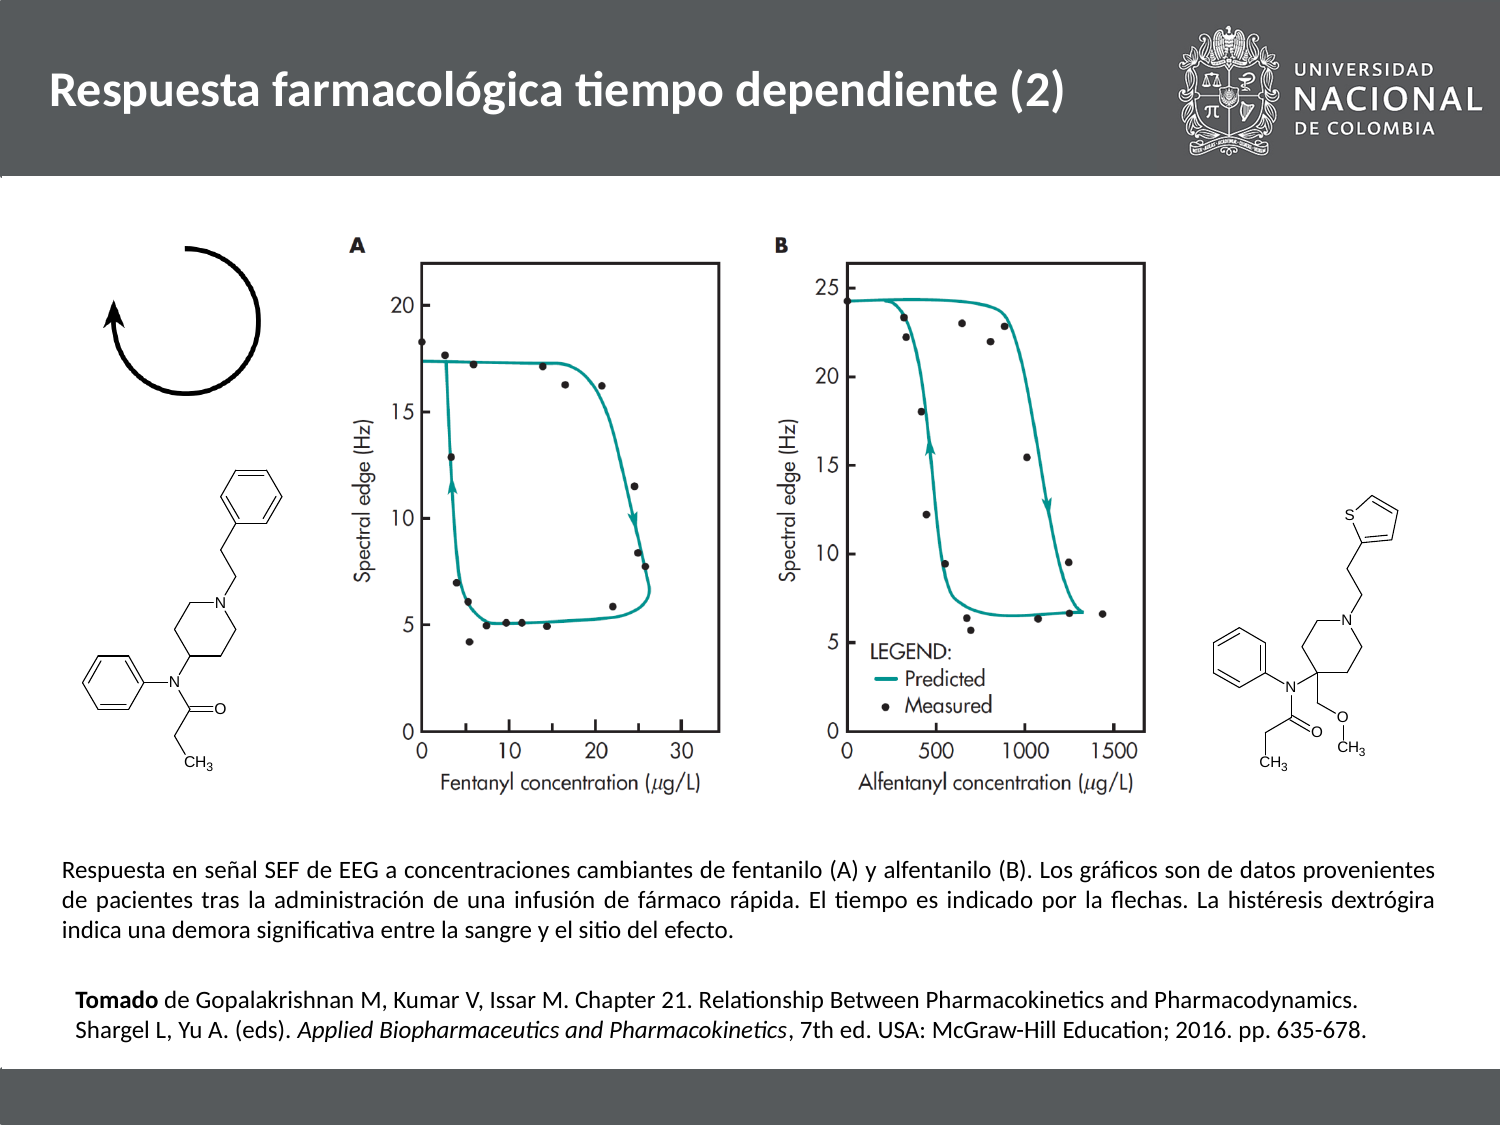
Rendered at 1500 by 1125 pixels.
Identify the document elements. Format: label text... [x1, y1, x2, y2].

text_box Tomado de Gopalakrishnan M, Kumar V, Issar M. Chapter 21. Relationship Between Pharmacokinetics and Pharmacodynamics. Shargel L, Yu A. (eds). Applied Biopharmaceutics and Pharmacokinetics, 7th ed. USA: McGraw-Hill Education; 2016. pp. 635-678. [60, 975, 1396, 1051]
text_box Respuesta en señal SEF de EEG a concentraciones cambiantes de fentanilo (A) y alfentanilo (B). Los gráficos son de datos provenientes de pacientes tras la administración de una infusión de fármaco rápida. El tiempo es indicado por la flechas. La histéresis dextrógira indica una demora significativa entre la sangre y el sitio del efecto. [47, 846, 1453, 951]
title Respuesta farmacológica tiempo dependiente (2) [0, 0, 1117, 173]
picture [0, 0, 1500, 1125]
